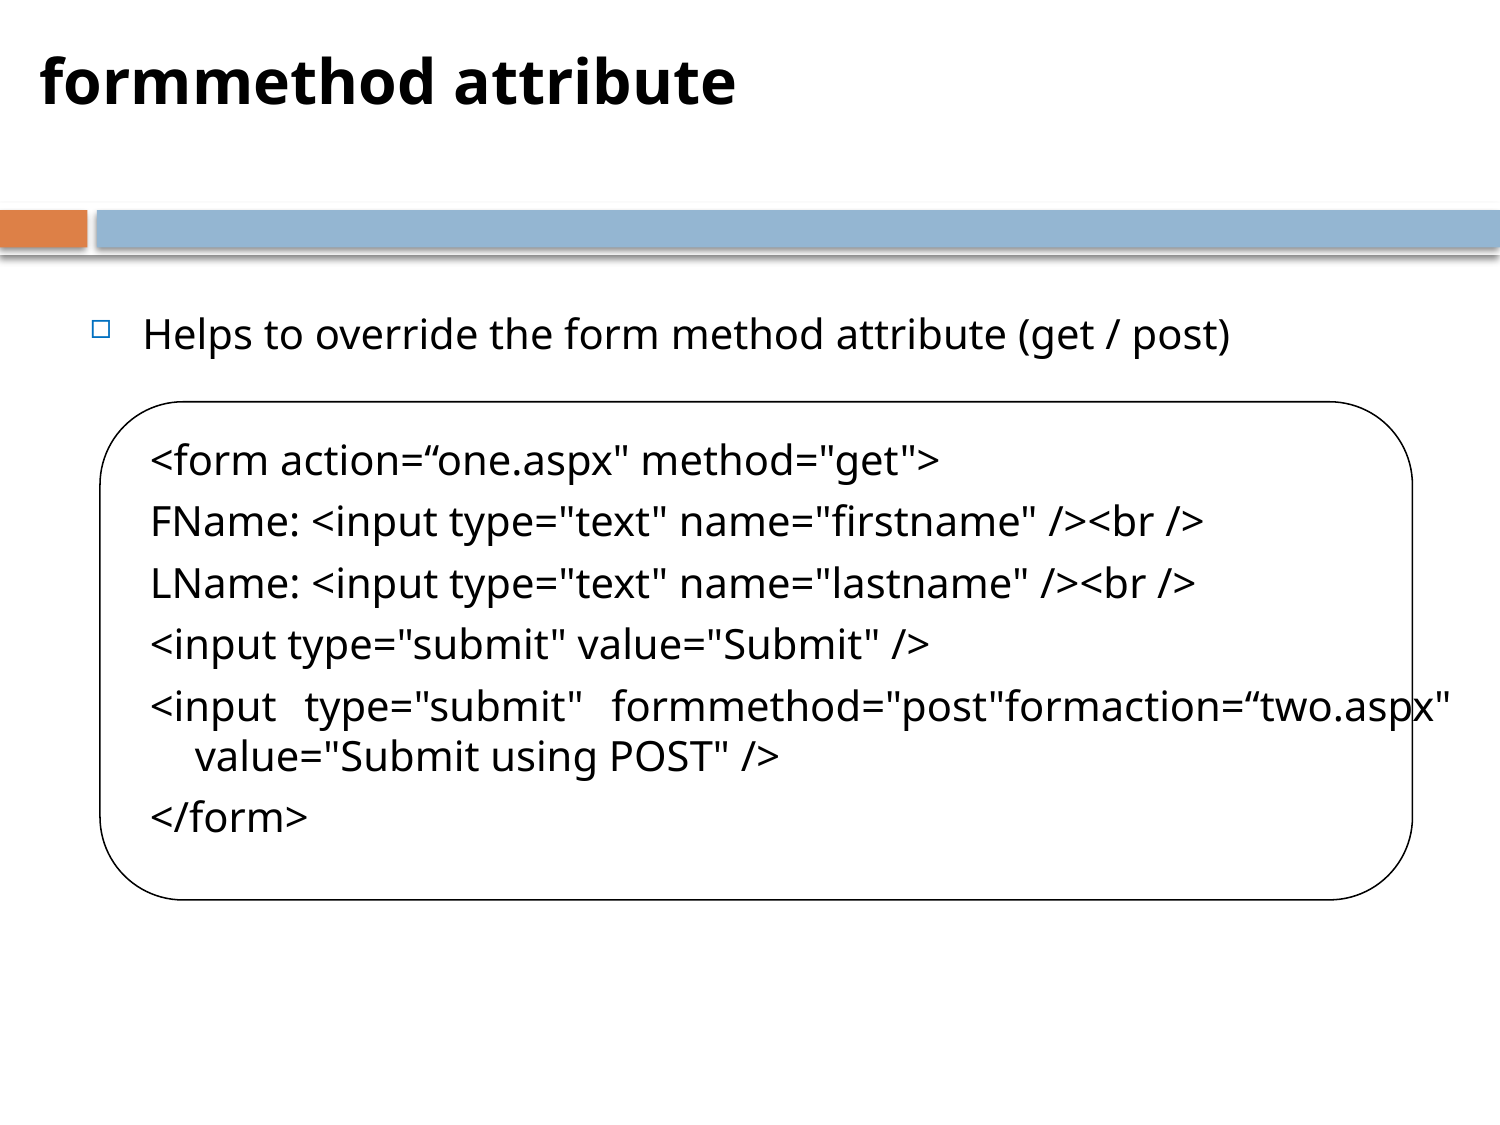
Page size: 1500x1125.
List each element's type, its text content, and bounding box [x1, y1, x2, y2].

list Helps to override the form method attribute (get / post) <form action=“one.aspx" method="get"> FName: <input type="text" name="firstname" /><br /> LName: <input type="text" name="lastname" /><br /> <input type="submit" value="Submit" /> <input type="submit" formmethod="post"formaction=“two.aspx" value="Submit using POST" /> </form> [75, 299, 1467, 1125]
list formmethod attribute [24, 34, 1375, 126]
